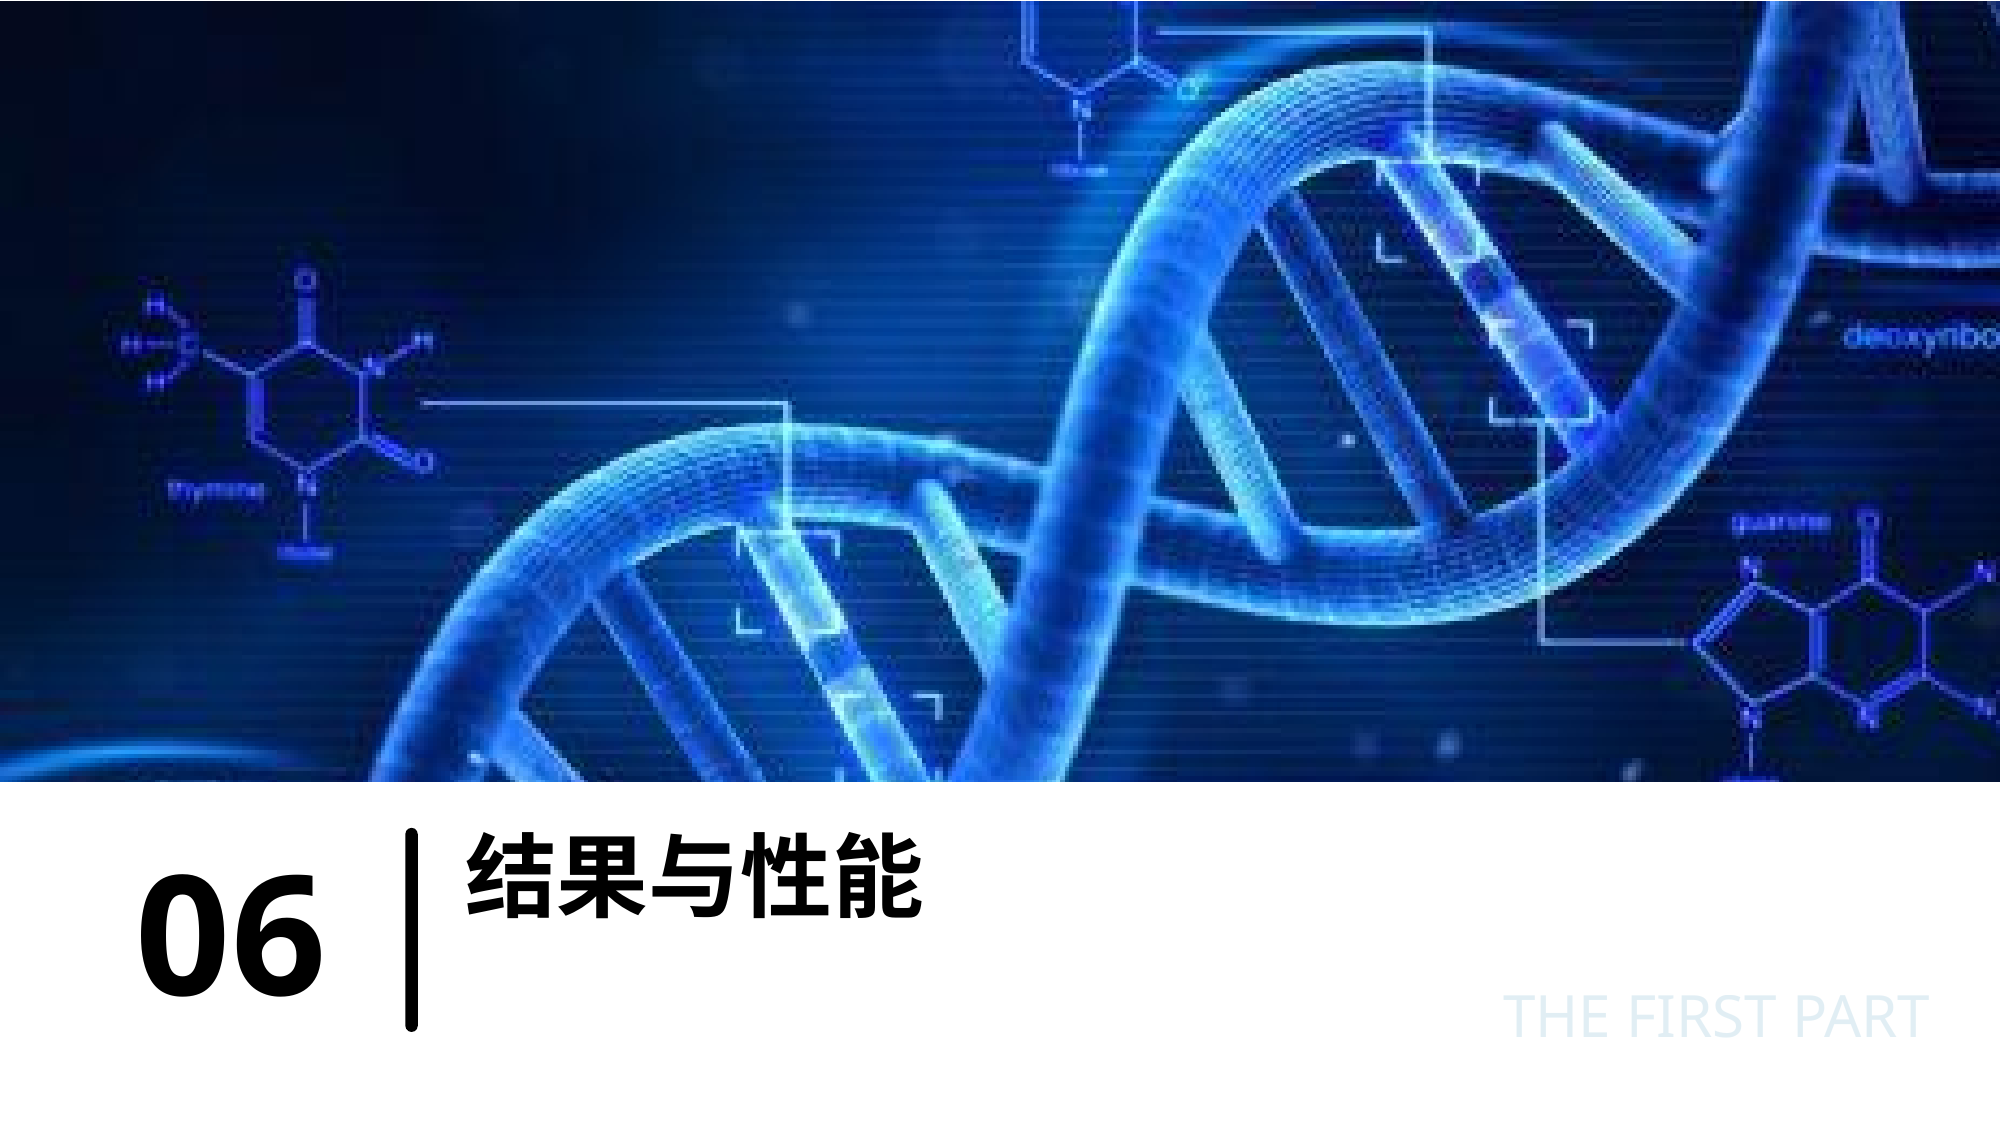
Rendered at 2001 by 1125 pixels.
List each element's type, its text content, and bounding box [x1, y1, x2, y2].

text_box 结果与性能 [450, 811, 1235, 937]
text_box THE FIRST PART [1408, 972, 1946, 1058]
text_box [405, 827, 418, 1032]
text_box 06 [120, 821, 792, 1037]
picture [0, 0, 2000, 782]
